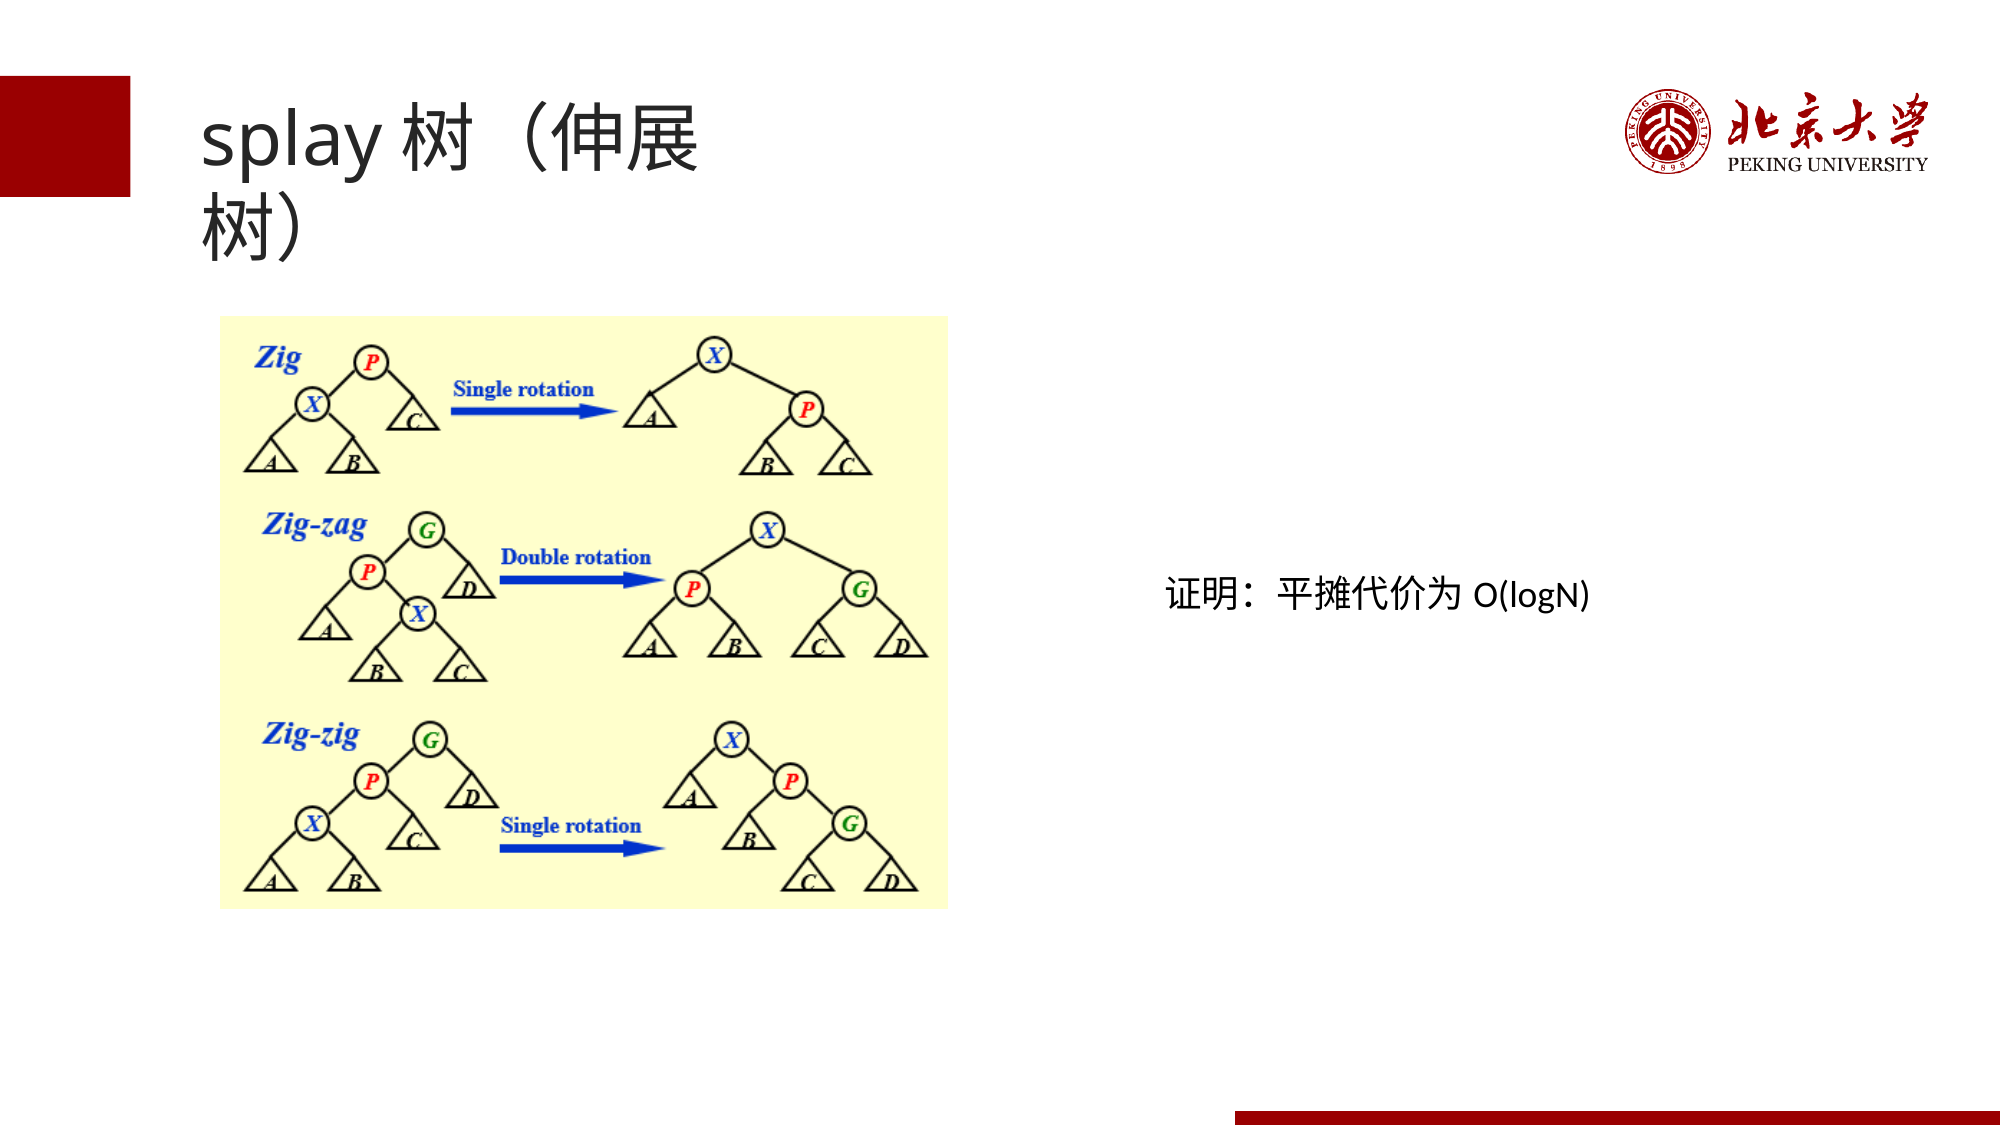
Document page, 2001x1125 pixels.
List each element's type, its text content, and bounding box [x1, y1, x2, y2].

text_box [0, 75, 131, 197]
text_box [1235, 1111, 2000, 1125]
picture [1625, 89, 1928, 174]
text_box splay树（伸展树） [186, 83, 752, 279]
text_box 证明：平摊代价为O(logN) [1149, 562, 1606, 623]
picture [220, 316, 948, 909]
